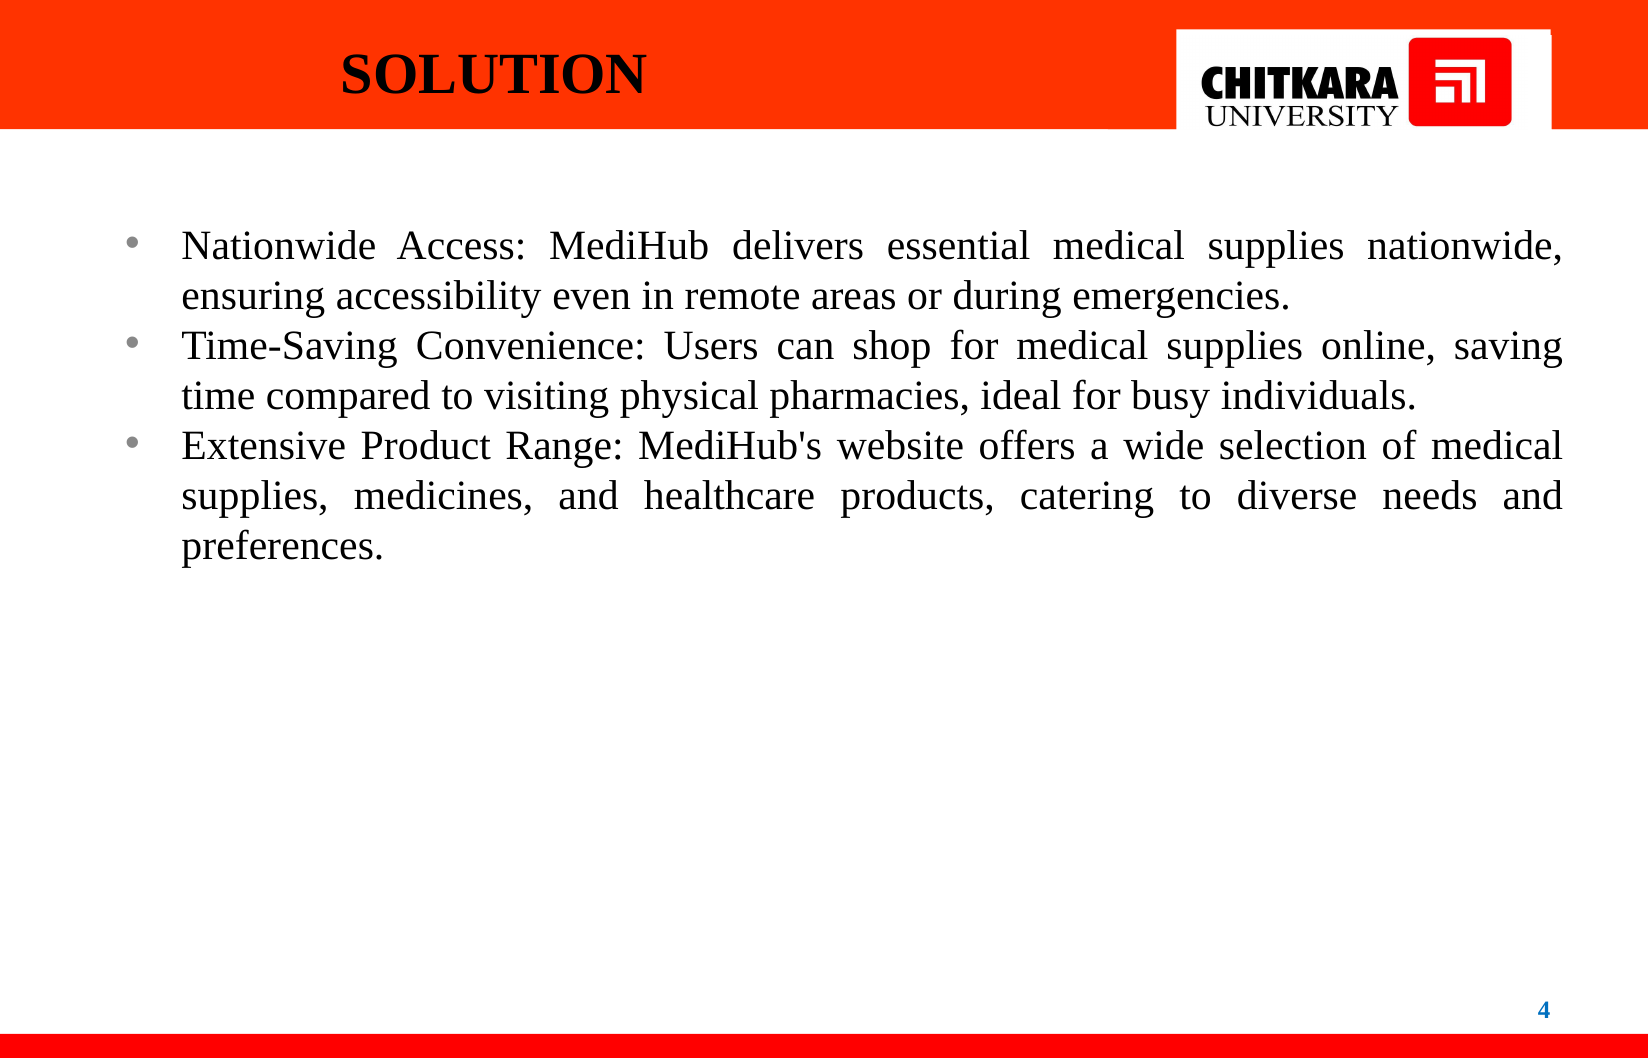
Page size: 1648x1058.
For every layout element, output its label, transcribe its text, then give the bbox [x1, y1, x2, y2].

slide_number 4 [1180, 979, 1566, 1037]
title SOLUTION [0, 0, 989, 141]
picture [1180, 35, 1528, 130]
subtitle Nationwide Access: MediHub delivers essential medical supplies nationwide, ensuring accessibility even in remote areas or during emergencies. Time-Saving Convenience: Users can shop for medical supplies online, saving time compared to visiting physical pharmacies, ideal for busy individuals. Extensive Product Range: MediHub's website offers a wide selection of medical supplies, medicines, and healthcare products, catering to diverse needs and preferences. [110, 210, 1580, 939]
